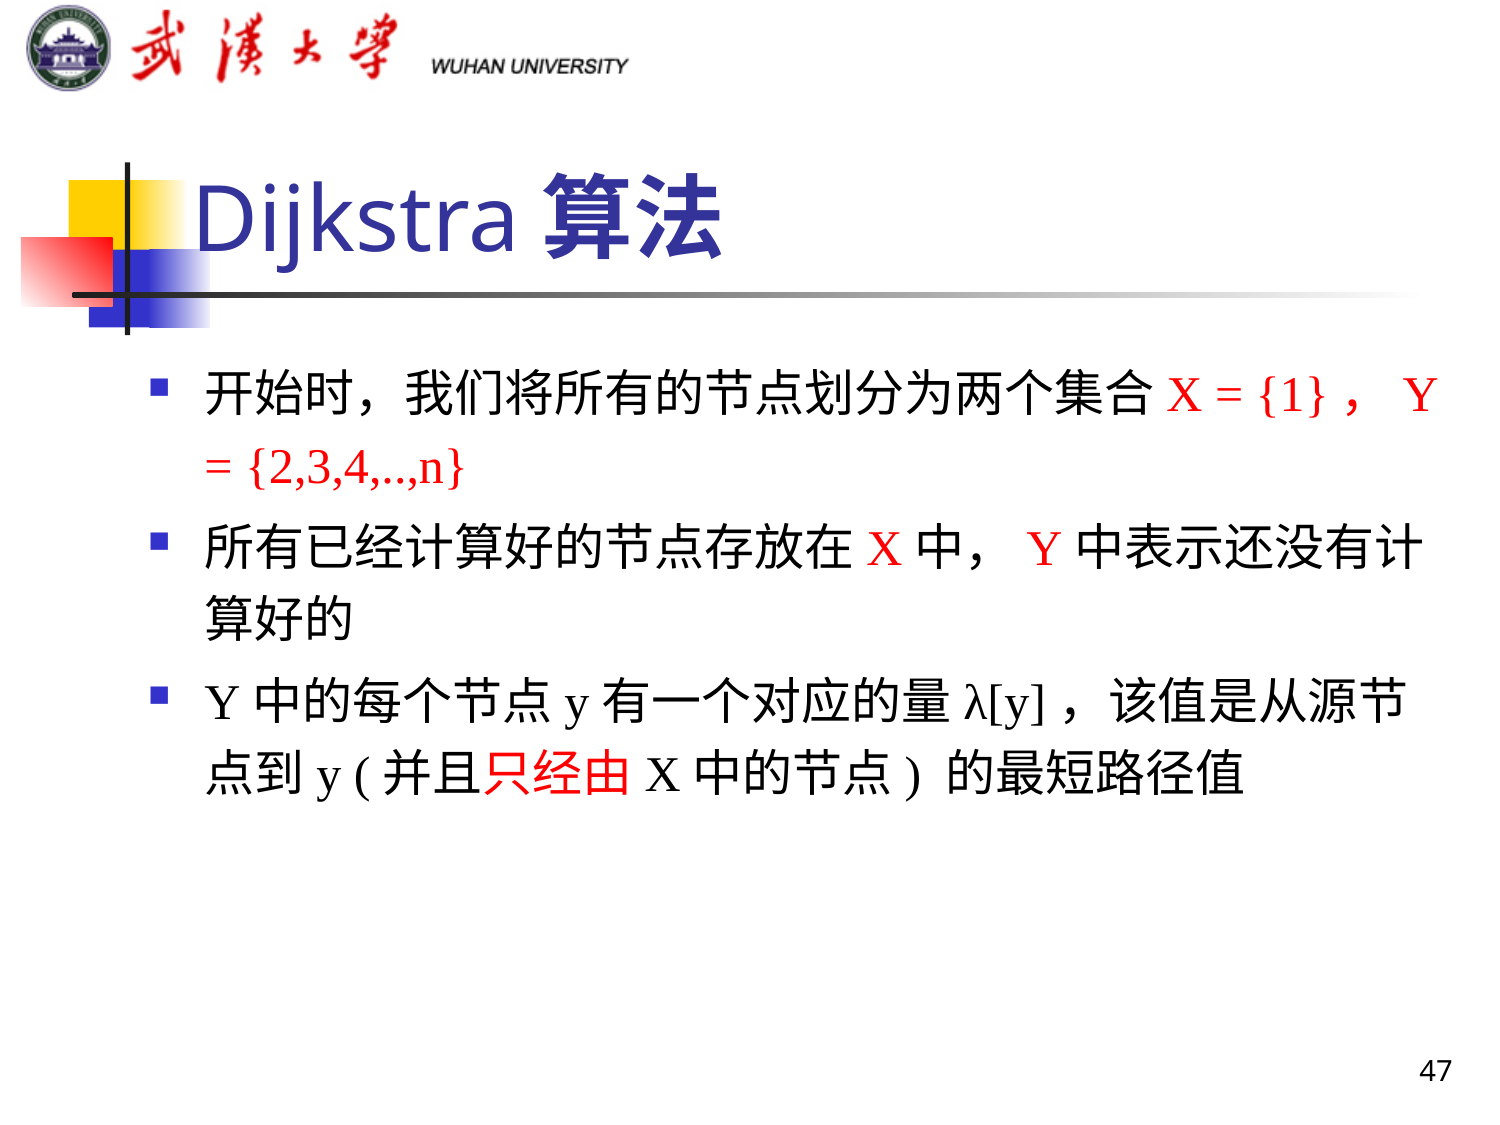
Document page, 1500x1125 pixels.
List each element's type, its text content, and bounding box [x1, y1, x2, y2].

slide_number 47 [1155, 1024, 1468, 1100]
slide_number 47 [1412, 1042, 1500, 1103]
list 开始时，我们将所有的节点划分为两个集合X = {1}，Y = {2,3,4,..,n} 所有已经计算好的节点存放在X中，Y中表示还没有计算好的 Y中的每个节点y有一个对应的量λ[y]，该值是从源节点到y (并且只经由X中的节点) 的最短路径值 [133, 341, 1468, 974]
picture [0, 0, 643, 93]
text_box Dijkstra算法 [177, 152, 1456, 393]
